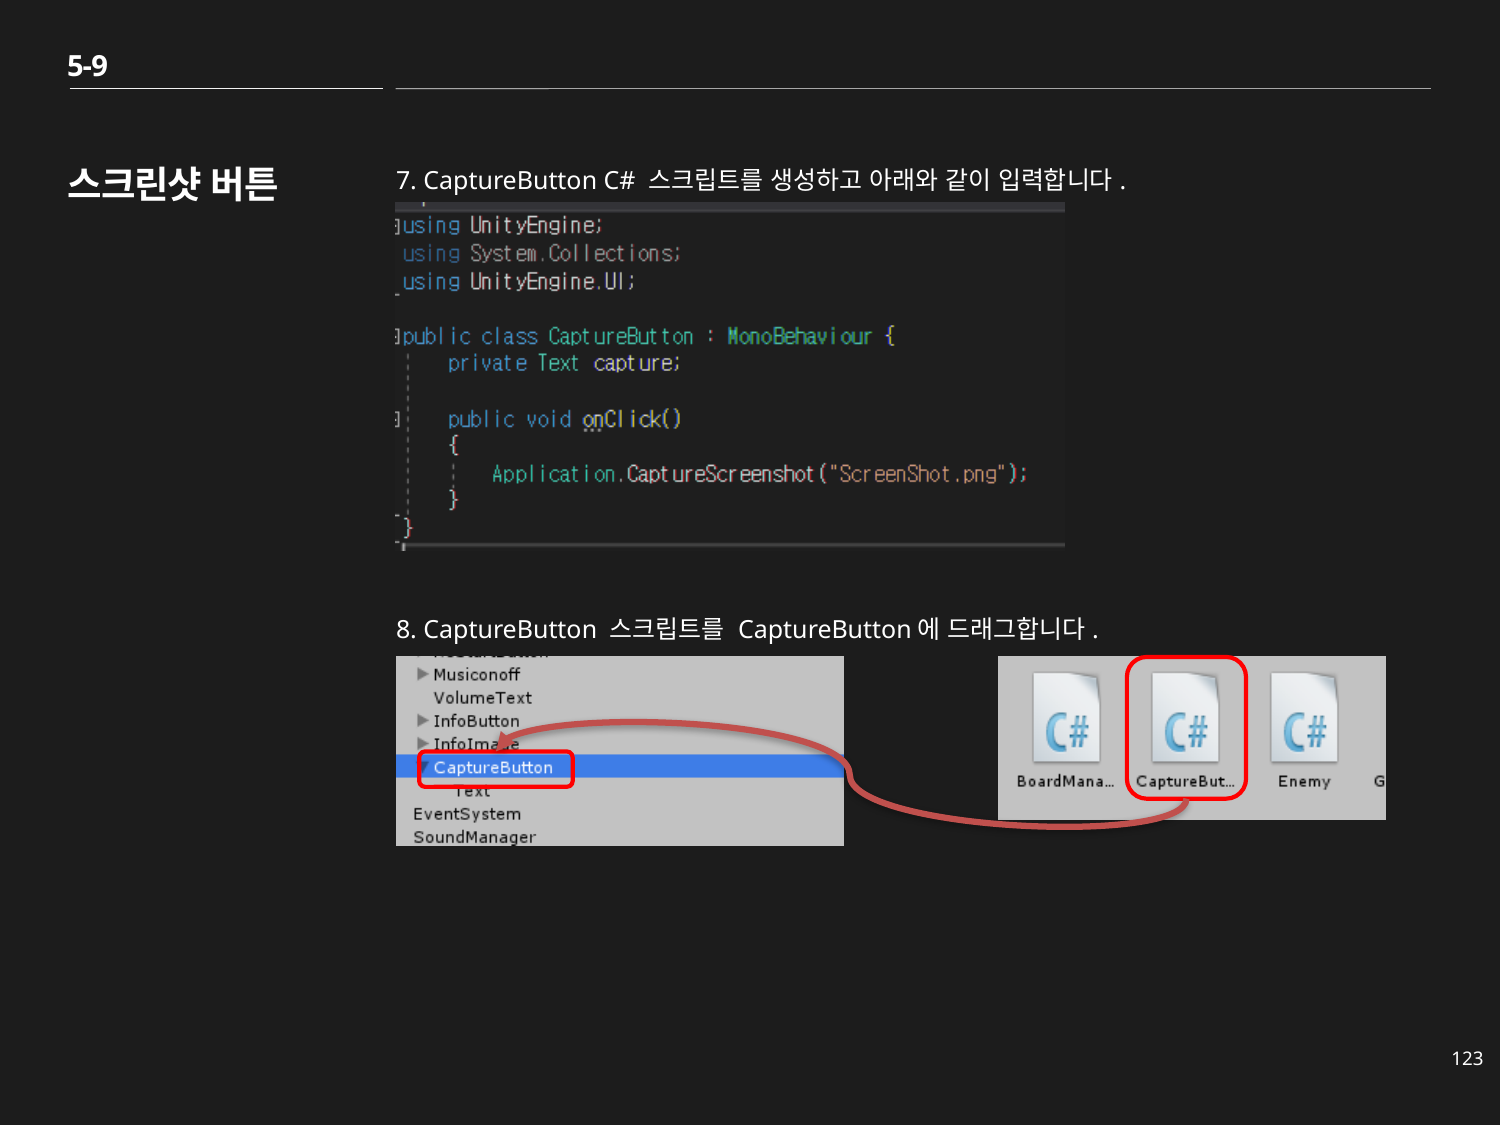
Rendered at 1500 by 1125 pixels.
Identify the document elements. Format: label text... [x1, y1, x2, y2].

text_box 5-9 [52, 39, 123, 90]
picture [395, 202, 1065, 552]
text_box 7. CaptureButton C# 스크립트를 생성하고 아래와 같이 입력합니다. 8. CaptureButton 스크립트를 CaptureButton에 드래그합니다. [381, 157, 1142, 651]
title 스크린샷 버튼 [52, 153, 384, 395]
text_box 123 [1377, 1039, 1499, 1080]
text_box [817, 429, 866, 1121]
picture [997, 656, 1386, 820]
picture [395, 656, 817, 847]
